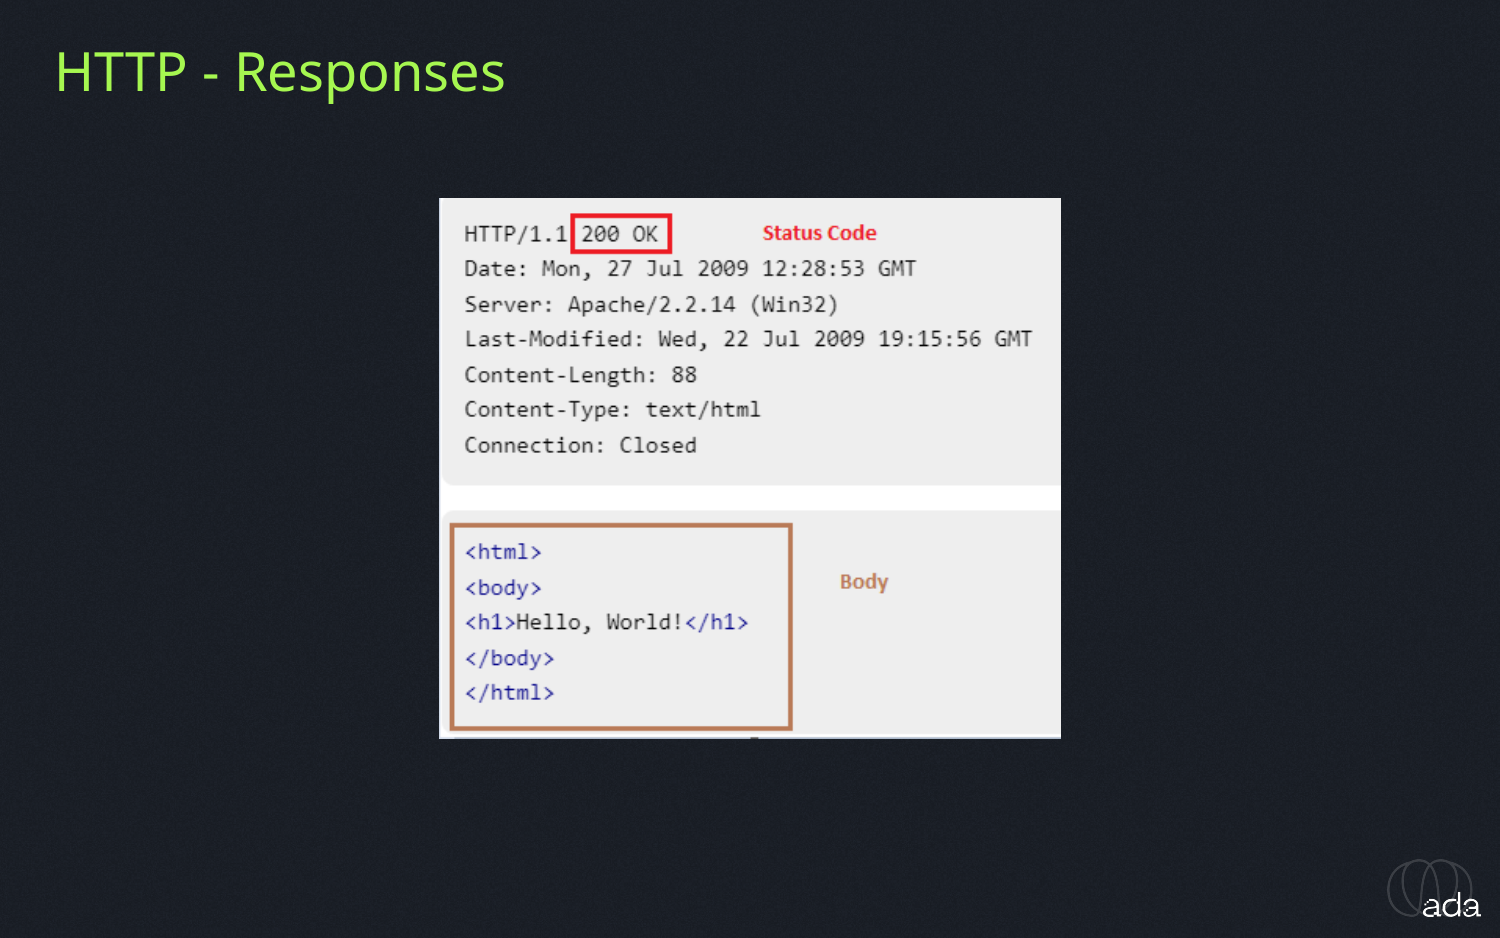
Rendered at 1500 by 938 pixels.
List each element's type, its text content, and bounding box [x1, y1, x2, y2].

text_box HTTP - Responses [39, 22, 612, 118]
picture [0, 0, 1500, 938]
